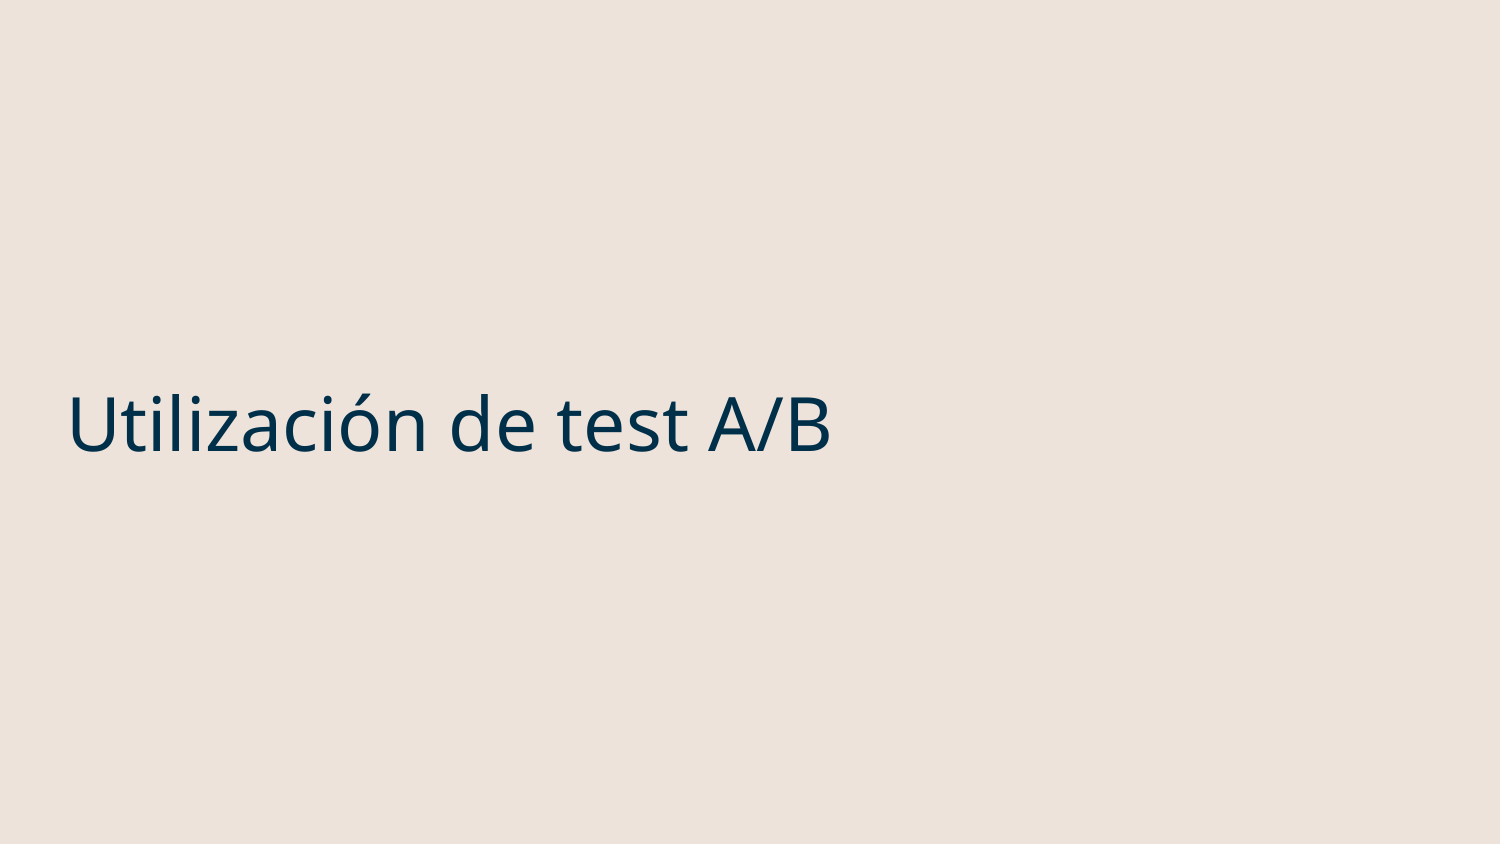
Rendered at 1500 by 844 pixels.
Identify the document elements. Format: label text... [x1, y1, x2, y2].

title Utilización de test A/B [51, 130, 1409, 713]
